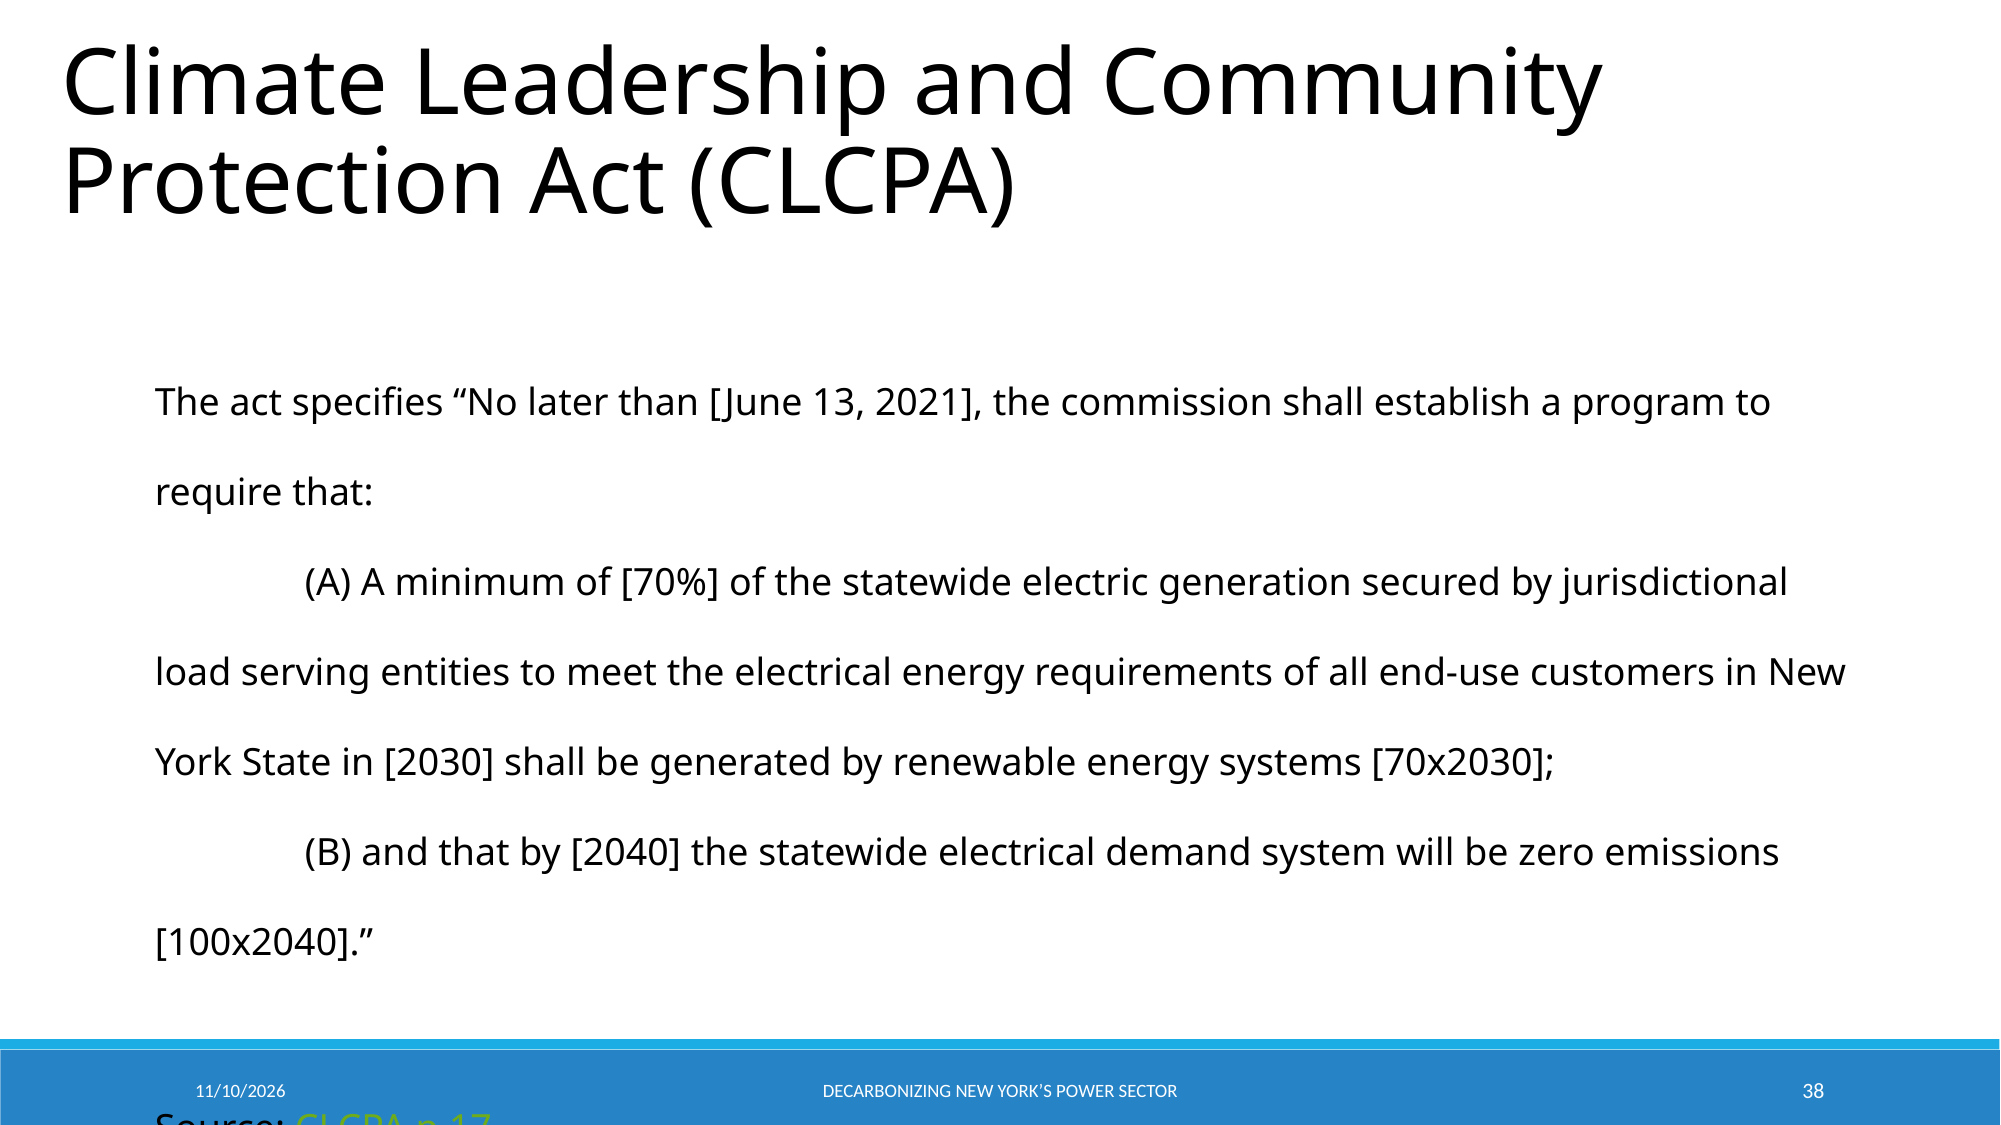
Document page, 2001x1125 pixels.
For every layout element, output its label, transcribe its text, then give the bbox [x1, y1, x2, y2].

text_box Climate Leadership and Community Protection Act (CLCPA) [46, 27, 1772, 146]
text_box The act specifies “No later than [June 13, 2021], the commission shall establish a program to require that: (A) A minimum of [70%] of the statewide electric generation secured by jurisdictional load serving entities to meet the electrical energy requirements of all end-use customers in New York State in [2030] shall be generated by renewable energy systems [70x2030]; (B) and that by [2040] the statewide electrical demand system will be zero emissions [100x2040].” Source: CLCPA p.17 [64, 325, 1887, 1125]
